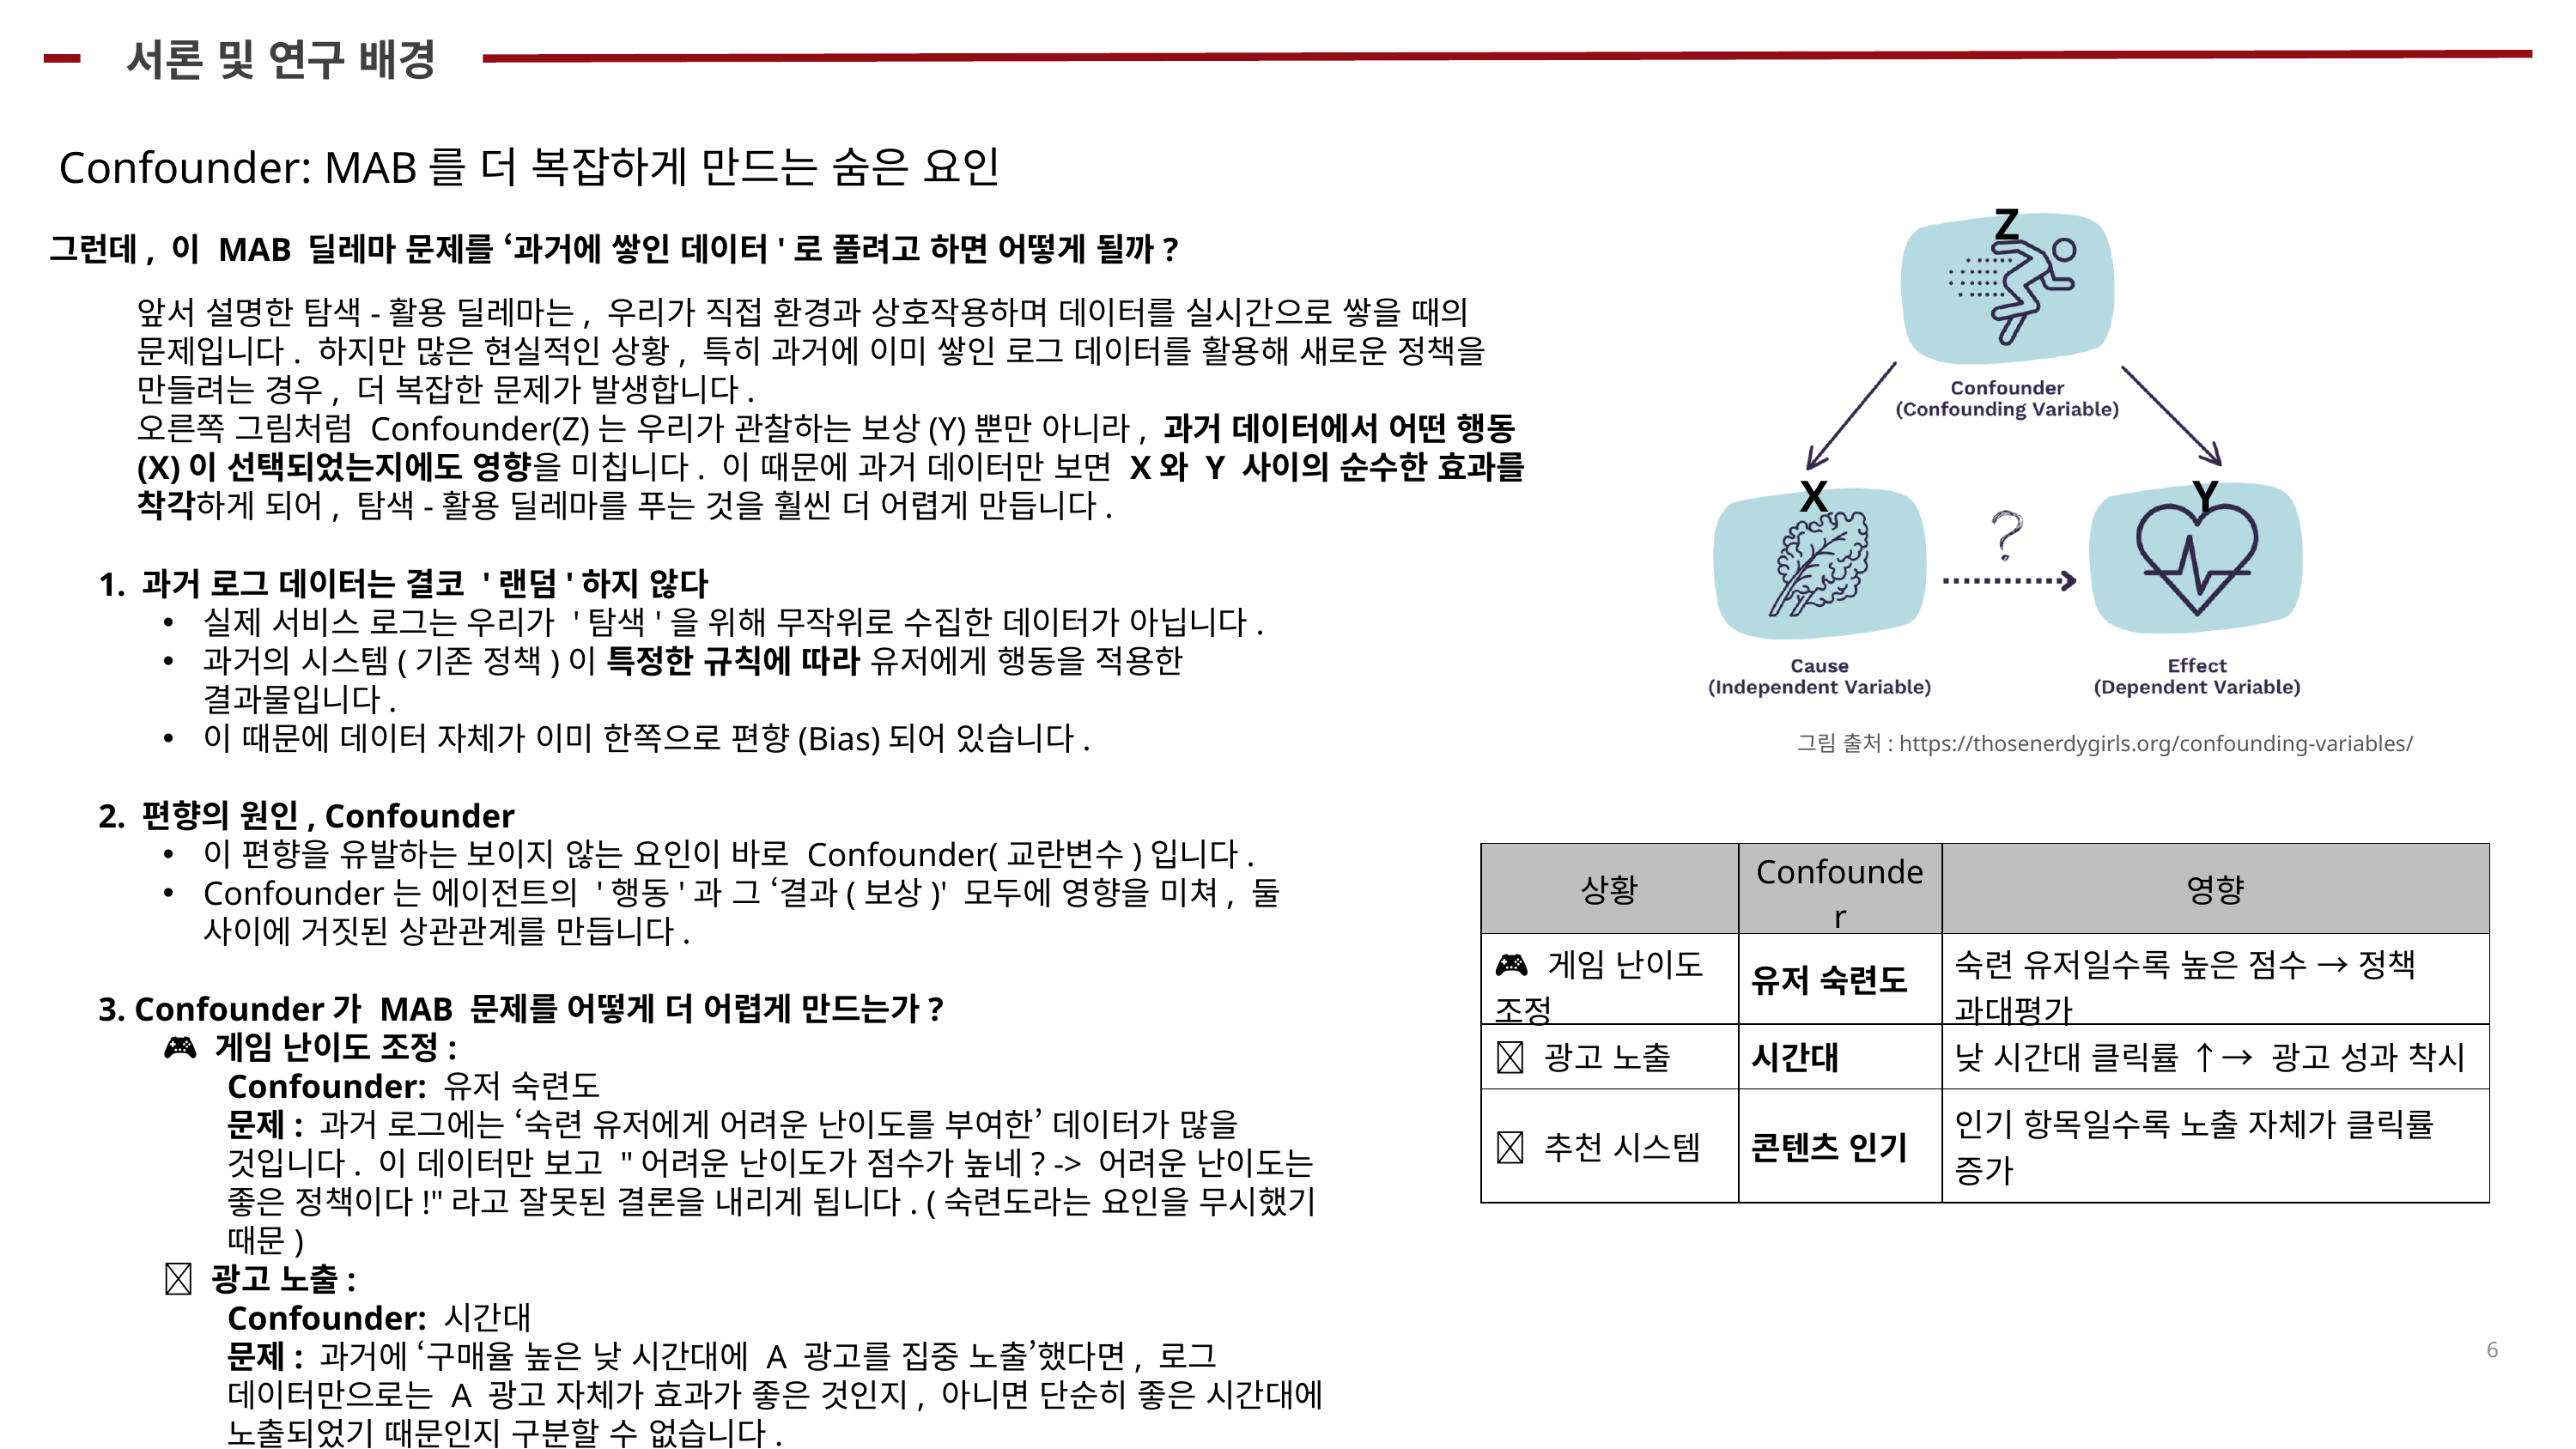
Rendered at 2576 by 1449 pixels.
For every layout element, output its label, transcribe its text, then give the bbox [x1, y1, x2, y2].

table_header Confounder [1740, 844, 1941, 933]
table_header 상황 [1482, 844, 1738, 933]
table_cell 낮 시간대 클릭률 ↑→ 광고 성과 착시 [1943, 1025, 2489, 1088]
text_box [483, 53, 2533, 59]
table_cell 시간대 [1740, 1025, 1941, 1088]
text_box 서론 및 연구 배경 [80, 26, 483, 91]
text_box 앞서 설명한 탐색-활용 딜레마는, 우리가 직접 환경과 상호작용하며 데이터를 실시간으로 쌓을 때의 문제입니다. 하지만 많은 현실적인 상황, 특히 과거에 이미 쌓인 로그 데이터를 활용해 새로운 정책을 만들려는 경우, 더 복잡한 문제가 발생합니다. 오른쪽 그림처럼 Confounder(Z)는 우리가 관찰하는 보상(Y)뿐만 아니라, 과거 데이터에서 어떤 행동(X)이 선택되었는지에도 영향을 미칩니다. 이 때문에 과거 데이터만 보면 X와 Y 사이의 순수한 효과를 착각하게 되어, 탐색-활용 딜레마를 푸는 것을 훨씬 더 어렵게 만듭니다. [125, 286, 1546, 531]
text_box 그런데, 이 MAB 딜레마 문제를 ‘과거에 쌓인 데이터'로 풀려고 하면 어떻게 될까? [36, 222, 1192, 275]
table_cell 🎮 게임 난이도 조정 [1482, 934, 1738, 1023]
text_box Confounder: MAB를 더 복잡하게 만드는 숨은 요인 [46, 134, 1015, 198]
table_cell 인기 항목일수록 노출 자체가 클릭률 증가 [1943, 1089, 2489, 1202]
text_box 1. 과거 로그 데이터는 결코 '랜덤'하지 않다 실제 서비스 로그는 우리가 '탐색'을 위해 무작위로 수집한 데이터가 아닙니다. 과거의 시스템(기존 정책)이 특정한 규칙에 따라 유저에게 행동을 적용한 결과물입니다. 이 때문에 데이터 자체가 이미 한쪽으로 편향(Bias)되어 있습니다. 2. 편향의 원인, Confounder 이 편향을 유발하는 보이지 않는 요인이 바로 Confounder(교란변수)입니다. Confounder는 에이전트의 '행동'과 그 ‘결과(보상)' 모두에 영향을 미쳐, 둘 사이에 거짓된 상관관계를 만듭니다. 3. Confounder가 MAB 문제를 어떻게 더 어렵게 만드는가? 🎮 게임 난이도 조정: Confounder: 유저 숙련도 문제: 과거 로그에는 ‘숙련 유저에게 어려운 난이도를 부여한’ 데이터가 많을 것입니다. 이 데이터만 보고 "어려운 난이도가 점수가 높네? -> 어려운 난이도는 좋은 정책이다!"라고 잘못된 결론을 내리게 됩니다. (숙련도라는 요인을 무시했기 때문) 📱 광고 노출: Confounder: 시간대 문제: 과거에 ‘구매율 높은 낮 시간대에 A 광고를 집중 노출’했다면, 로그 데이터만으로는 A 광고 자체가 효과가 좋은 것인지, 아니면 단순히 좋은 시간대에 노출되었기 때문인지 구분할 수 없습니다. [85, 557, 1374, 1449]
table_header 영향 [1943, 844, 2489, 933]
picture [1665, 120, 2362, 816]
table_cell 숙련 유저일수록 높은 점수 → 정책 과대평가 [1943, 934, 2489, 1023]
table_cell 콘텐츠 인기 [1740, 1089, 1941, 1202]
table_cell 유저 숙련도 [1740, 934, 1941, 1023]
table_cell 💬 추천 시스템 [1482, 1089, 1738, 1202]
table_cell 📱 광고 노출 [1482, 1025, 1738, 1088]
slide_number 6 [2210, 1325, 2512, 1377]
text_box 그림 출처: https://thosenerdygirls.org/confounding-variables/ [2366, 724, 2428, 762]
